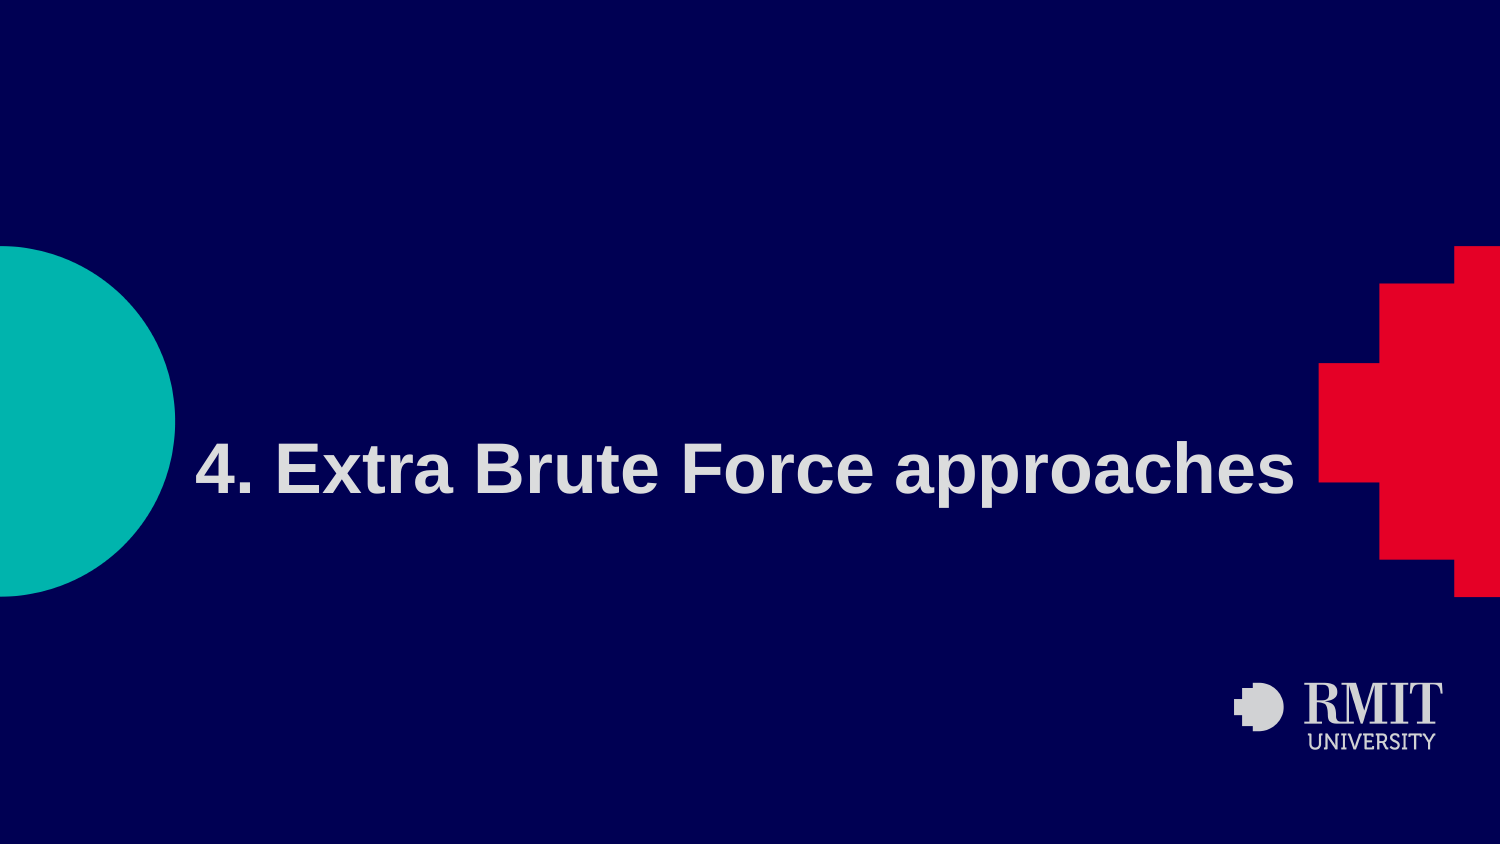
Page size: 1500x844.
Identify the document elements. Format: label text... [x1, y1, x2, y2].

title 4. Extra Brute Force approaches [180, 327, 1320, 516]
picture [0, 0, 1500, 844]
